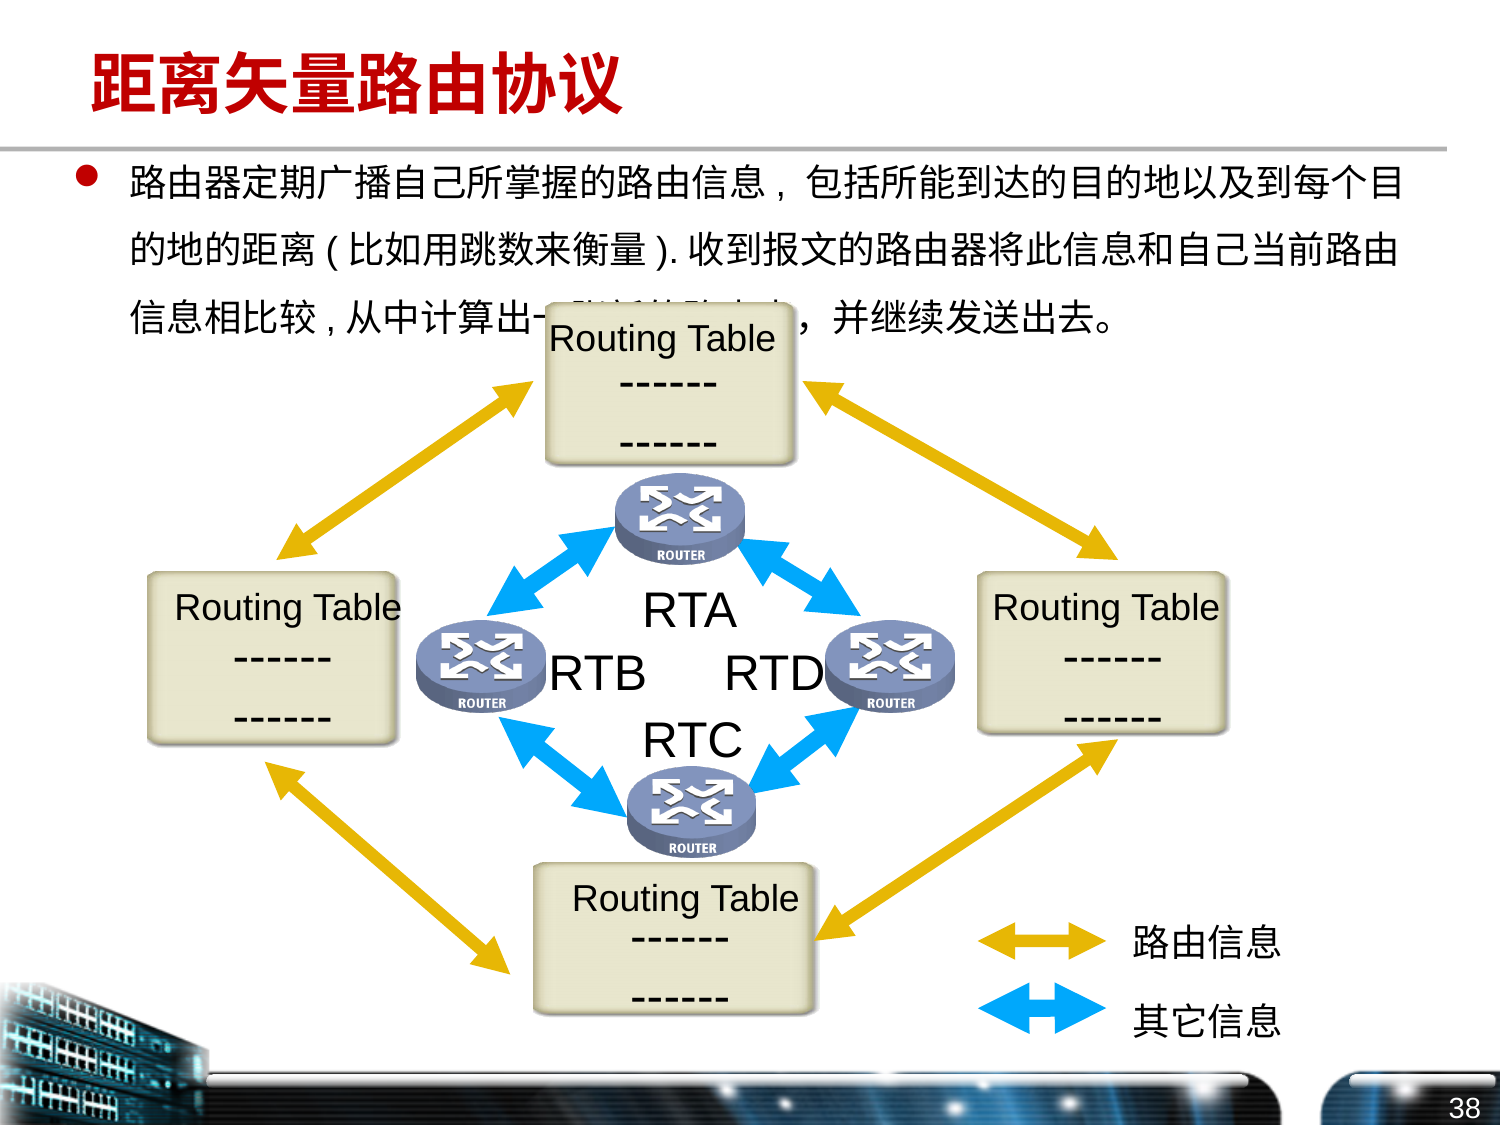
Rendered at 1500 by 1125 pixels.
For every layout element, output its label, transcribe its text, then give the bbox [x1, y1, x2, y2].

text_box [147, 301, 1318, 1048]
list 路由器定期广播自己所掌握的路由信息, 包括所能到达的目的地以及到每个目的地的距离(比如用跳数来衡量).收到报文的路由器将此信息和自己当前路由信息相比较,从中计算出一张新的路由表，并继续发送出去。 [57, 128, 1431, 1004]
title 距离矢量路由协议 [74, 25, 1263, 128]
picture [0, 0, 1500, 1125]
